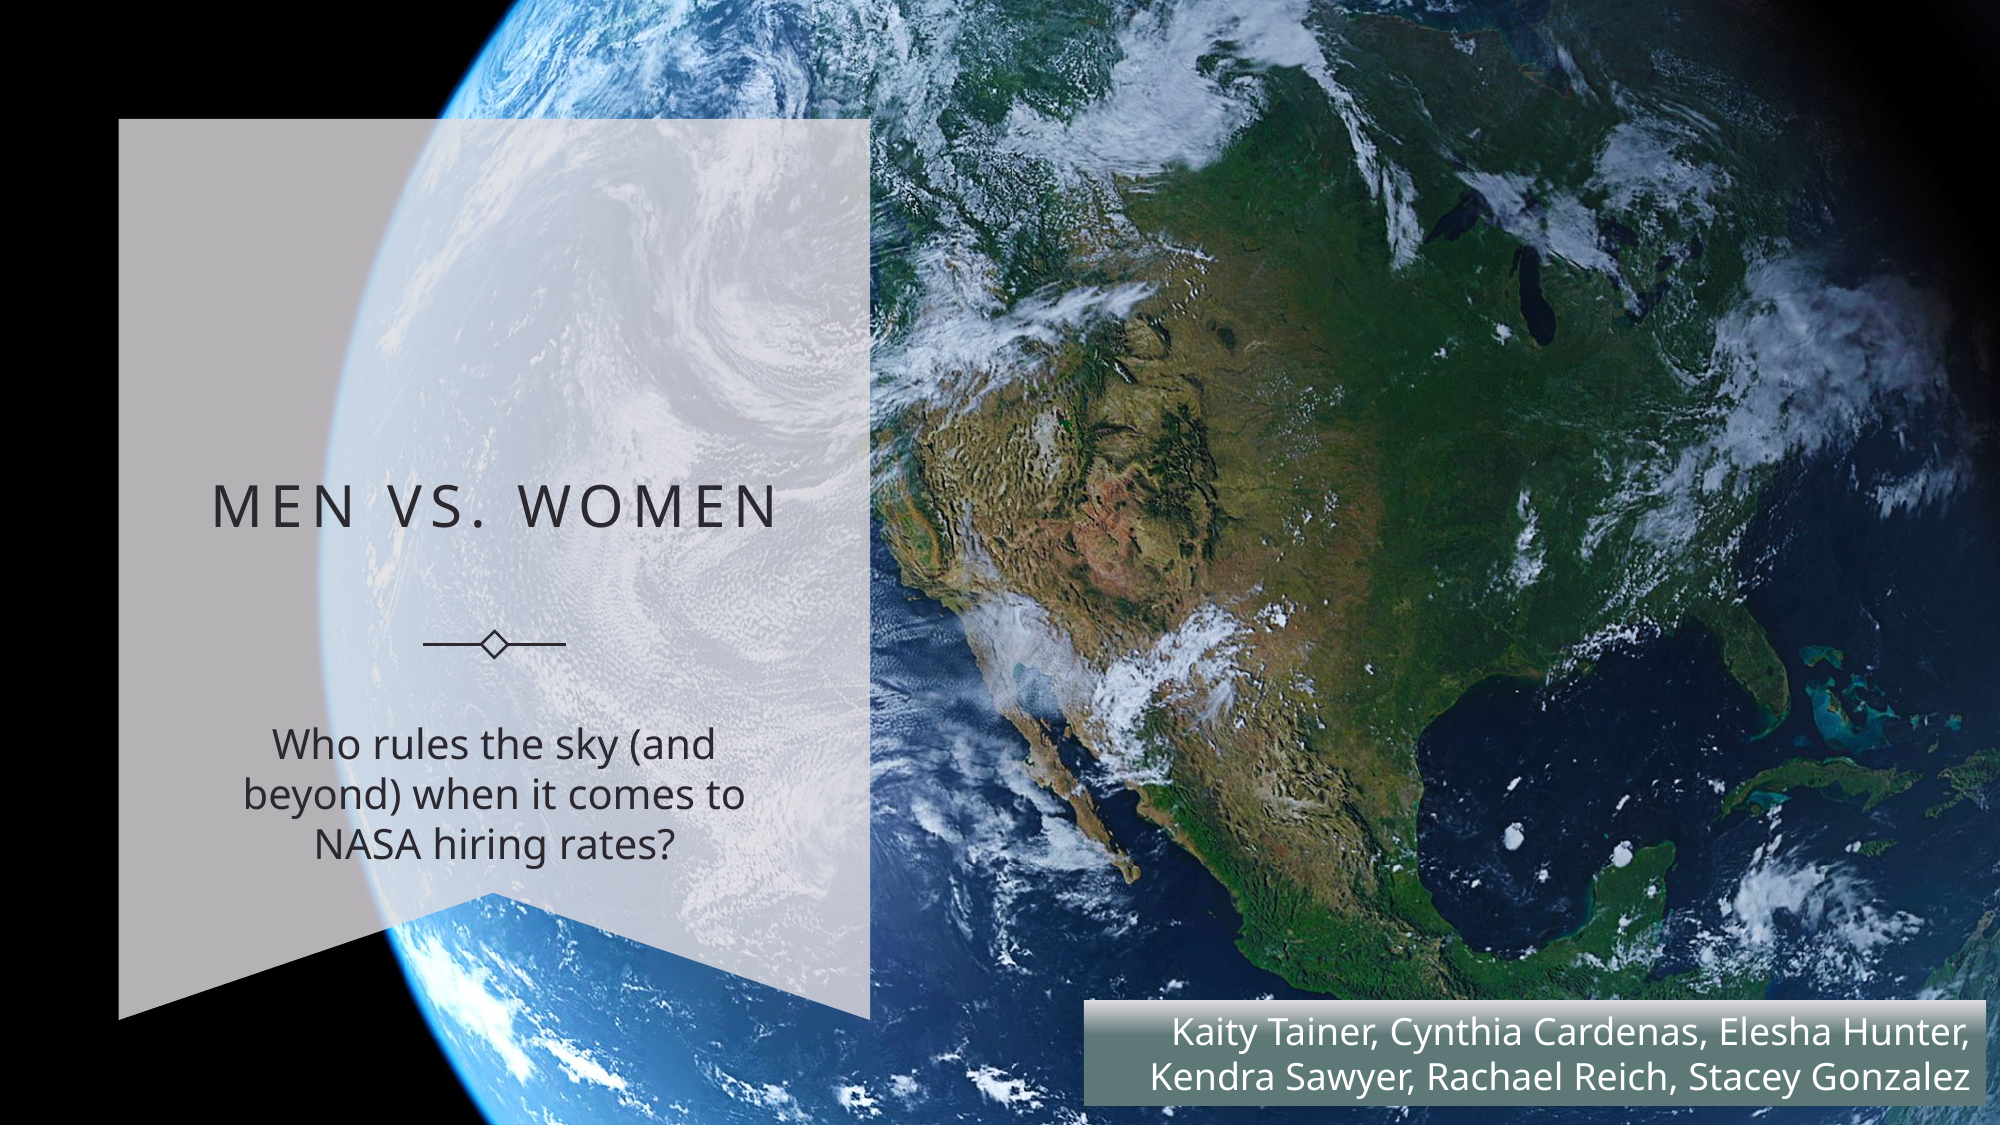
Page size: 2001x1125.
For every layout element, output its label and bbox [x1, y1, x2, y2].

text_box [423, 634, 566, 654]
picture [0, 0, 2000, 1125]
